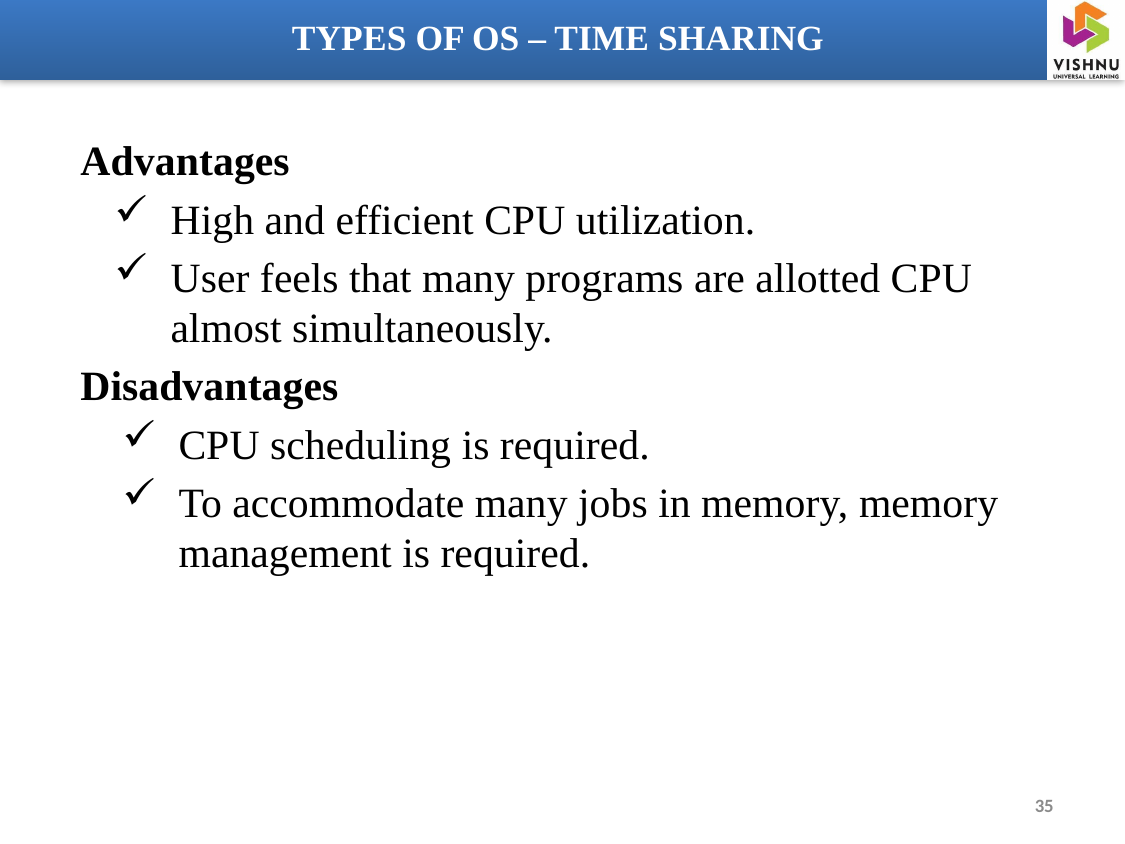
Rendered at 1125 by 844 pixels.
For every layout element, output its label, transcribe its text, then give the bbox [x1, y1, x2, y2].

list Advantages High and efficient CPU utilization. User feels that many programs are allotted CPU almost simultaneously. Disadvantages CPU scheduling is required. To accommodate many jobs in memory, memory management is required. [65, 126, 1089, 638]
slide_number 35 [806, 782, 1069, 827]
text_box TYPES OF OS – TIME SHARING [0, 0, 1045, 80]
picture [1047, 0, 1125, 80]
